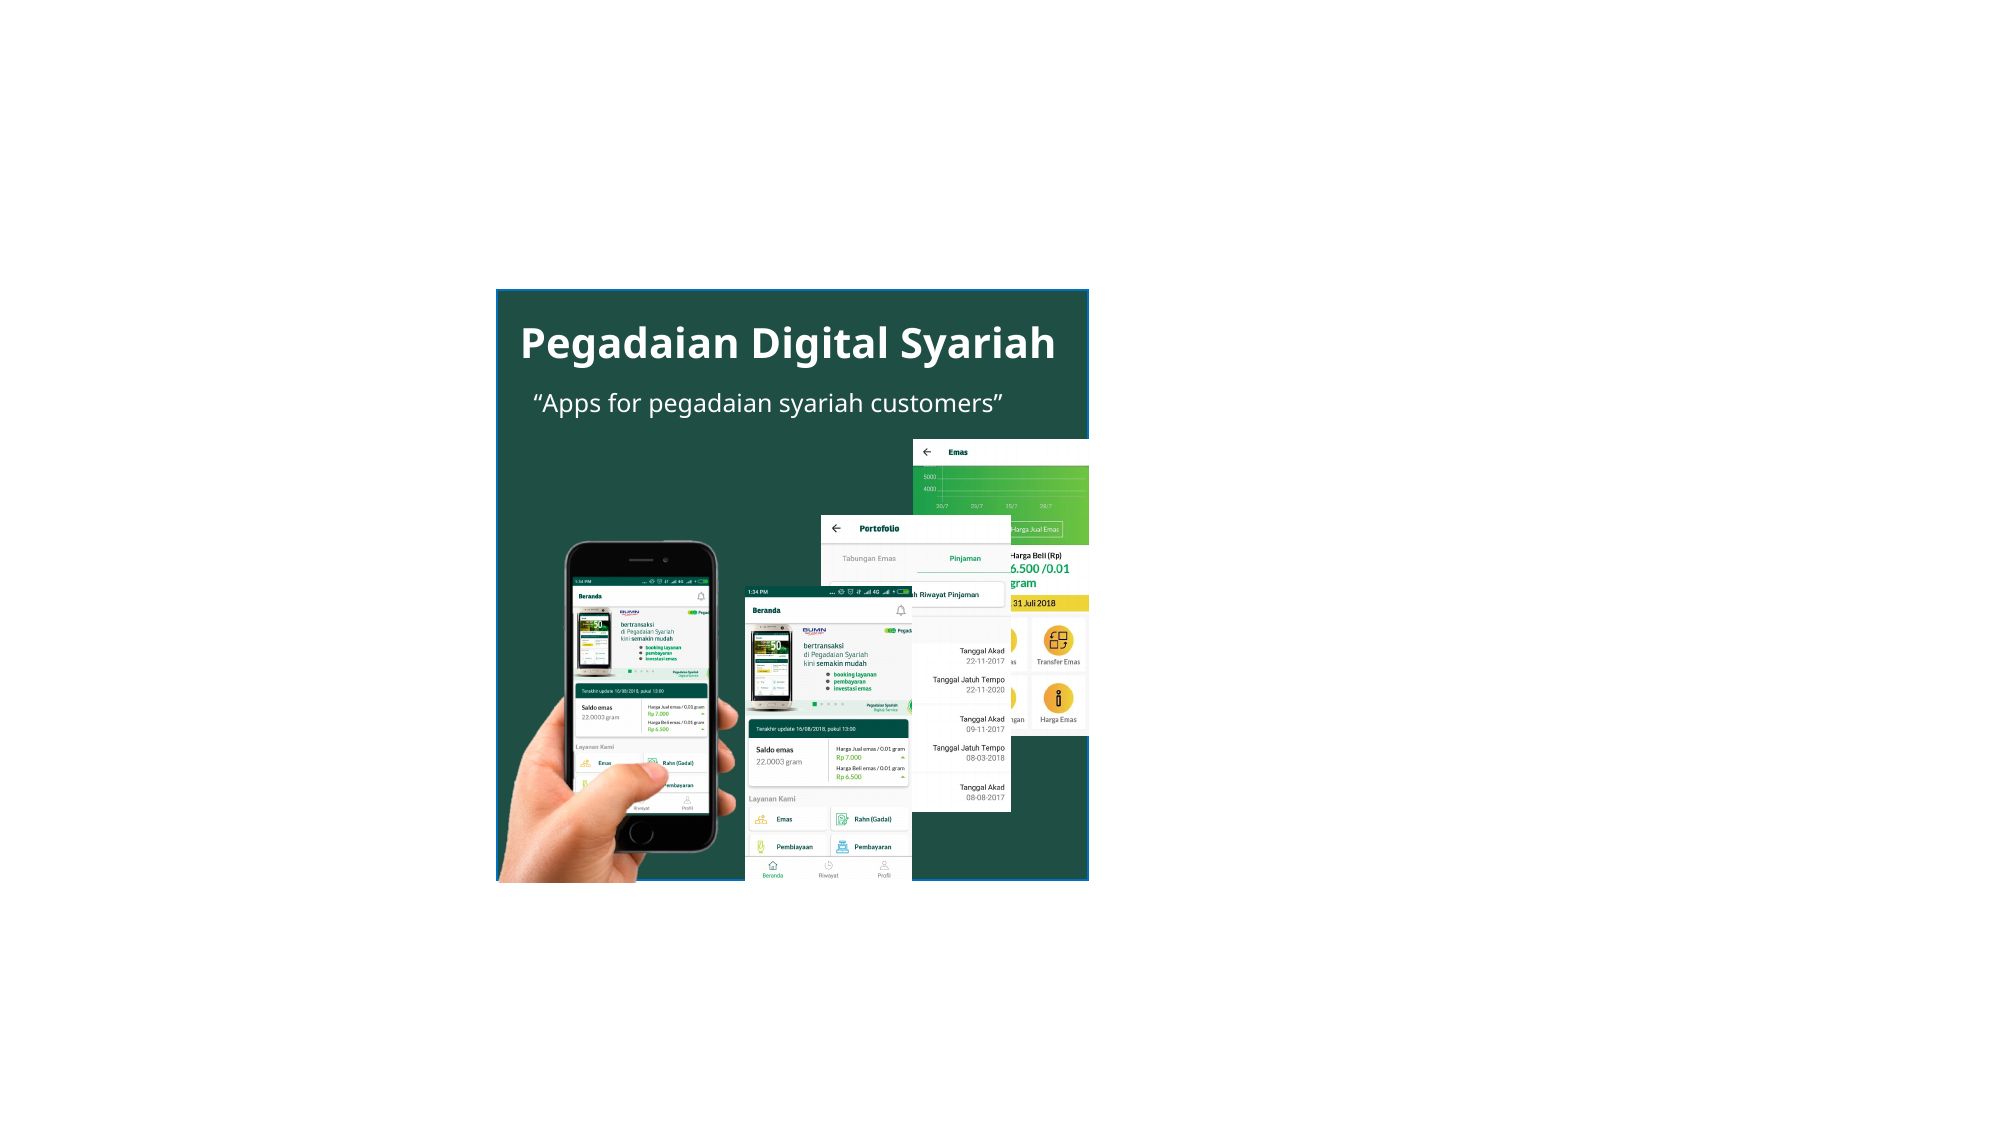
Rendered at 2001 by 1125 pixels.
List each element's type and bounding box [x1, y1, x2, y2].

text_box [495, 289, 1090, 883]
